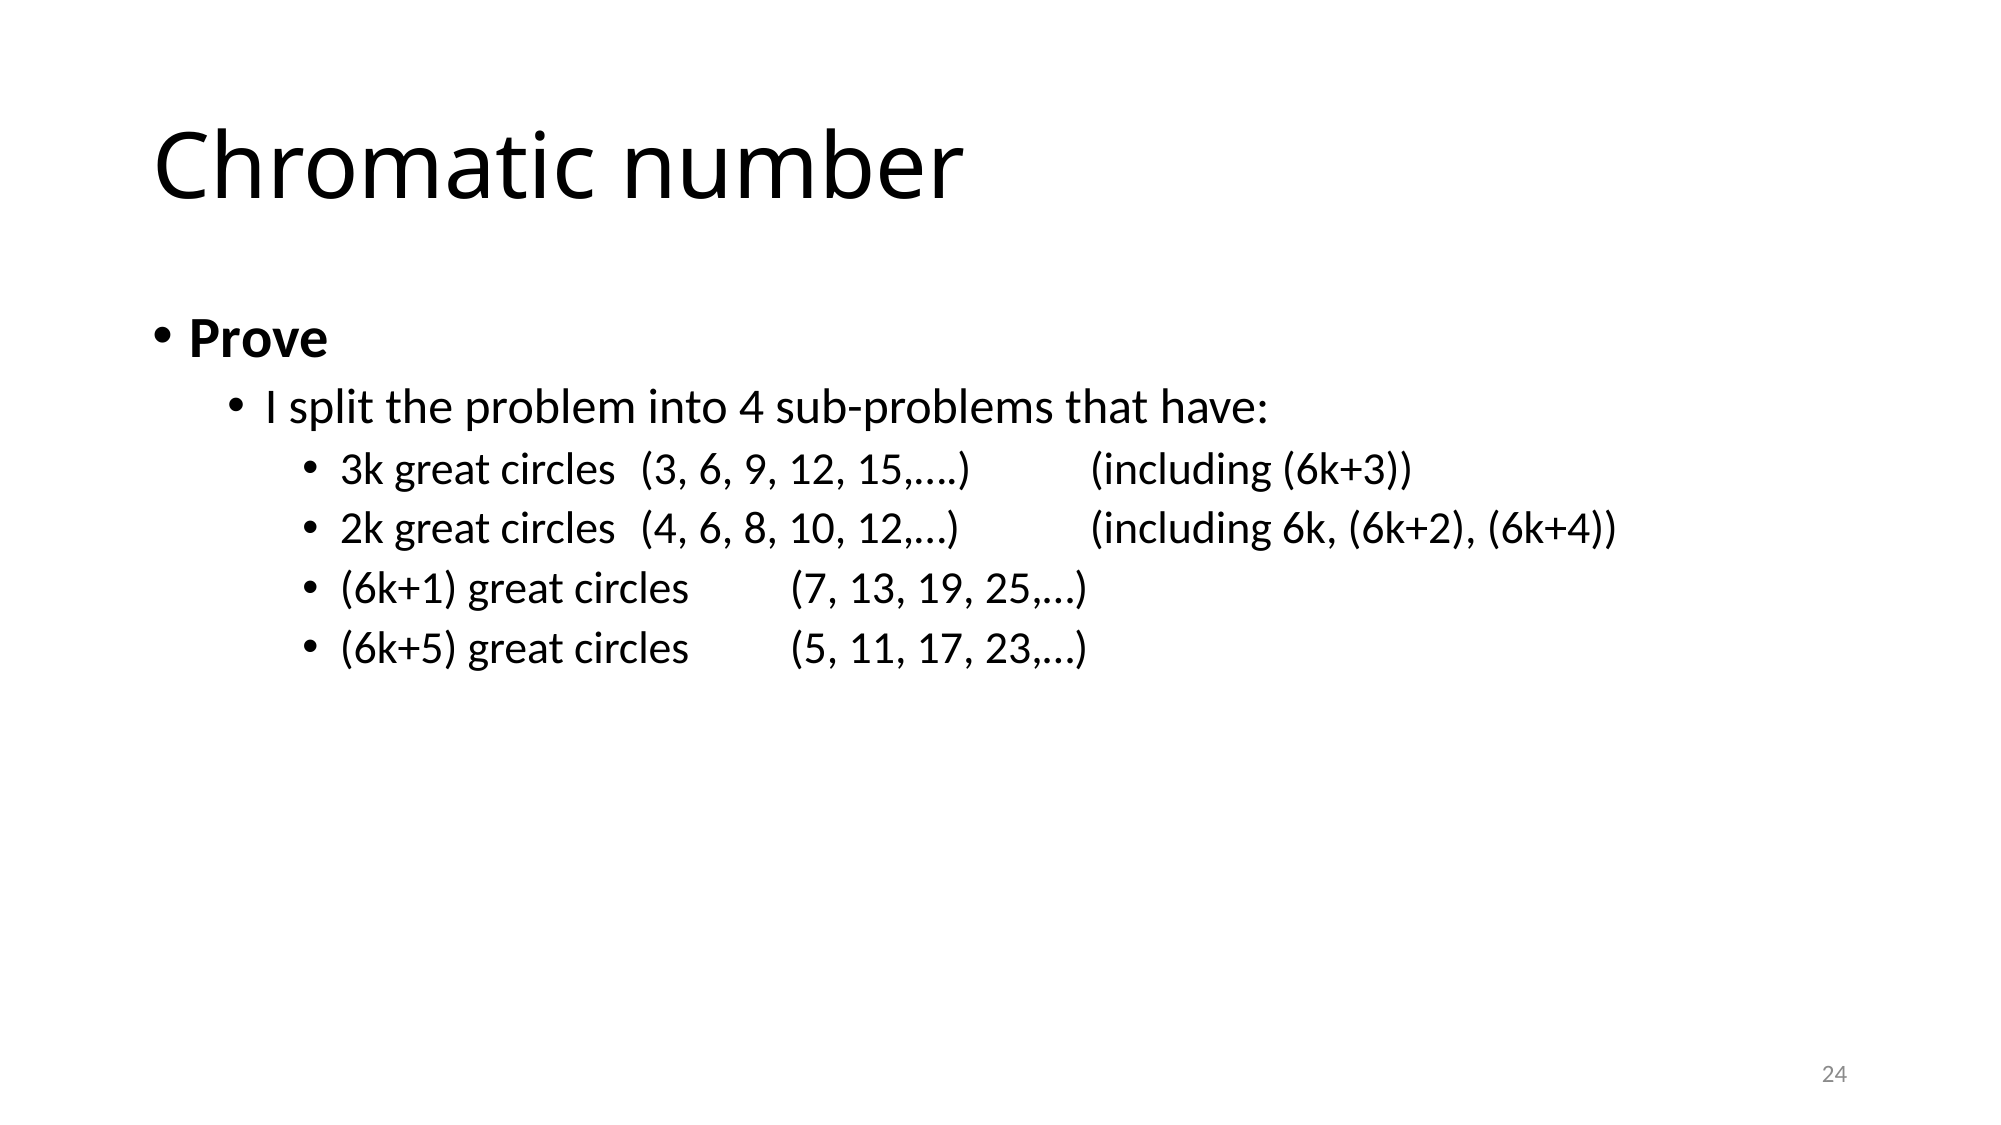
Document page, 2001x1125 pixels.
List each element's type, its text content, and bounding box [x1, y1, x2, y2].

slide_number 24 [1412, 1042, 1863, 1103]
title Chromatic number [137, 59, 1863, 278]
